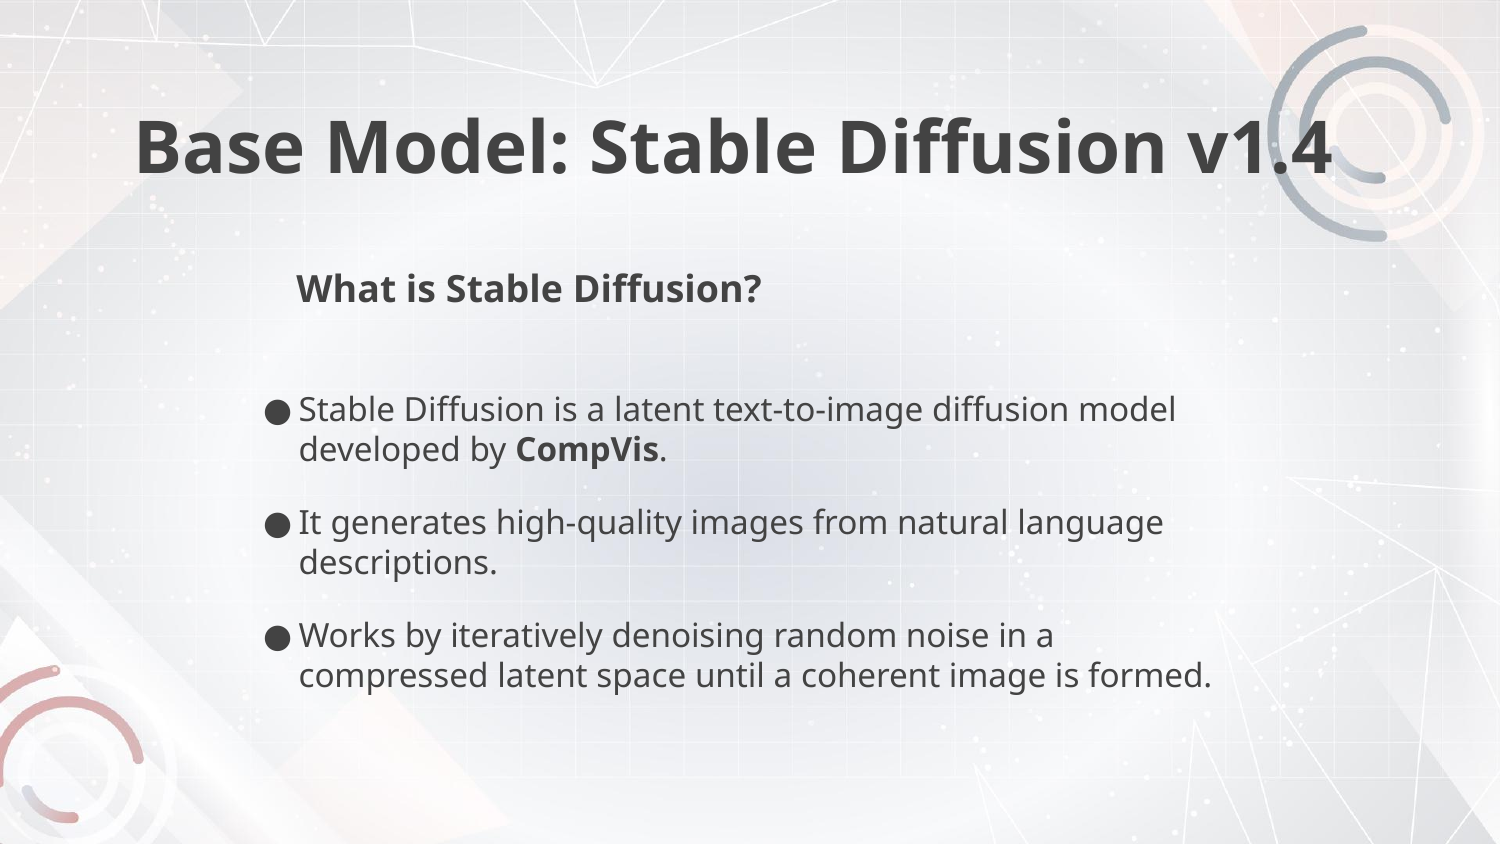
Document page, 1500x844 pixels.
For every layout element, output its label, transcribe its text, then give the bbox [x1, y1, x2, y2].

title Base Model: Stable Diffusion v1.4 [118, 85, 1382, 180]
picture [0, 0, 1500, 844]
list What is Stable Diffusion? Stable Diffusion is a latent text-to-image diffusion model developed by CompVis. It generates high-quality images from natural language descriptions. Works by iteratively denoising random noise in a compressed latent space until a coherent image is formed. [244, 249, 1258, 780]
